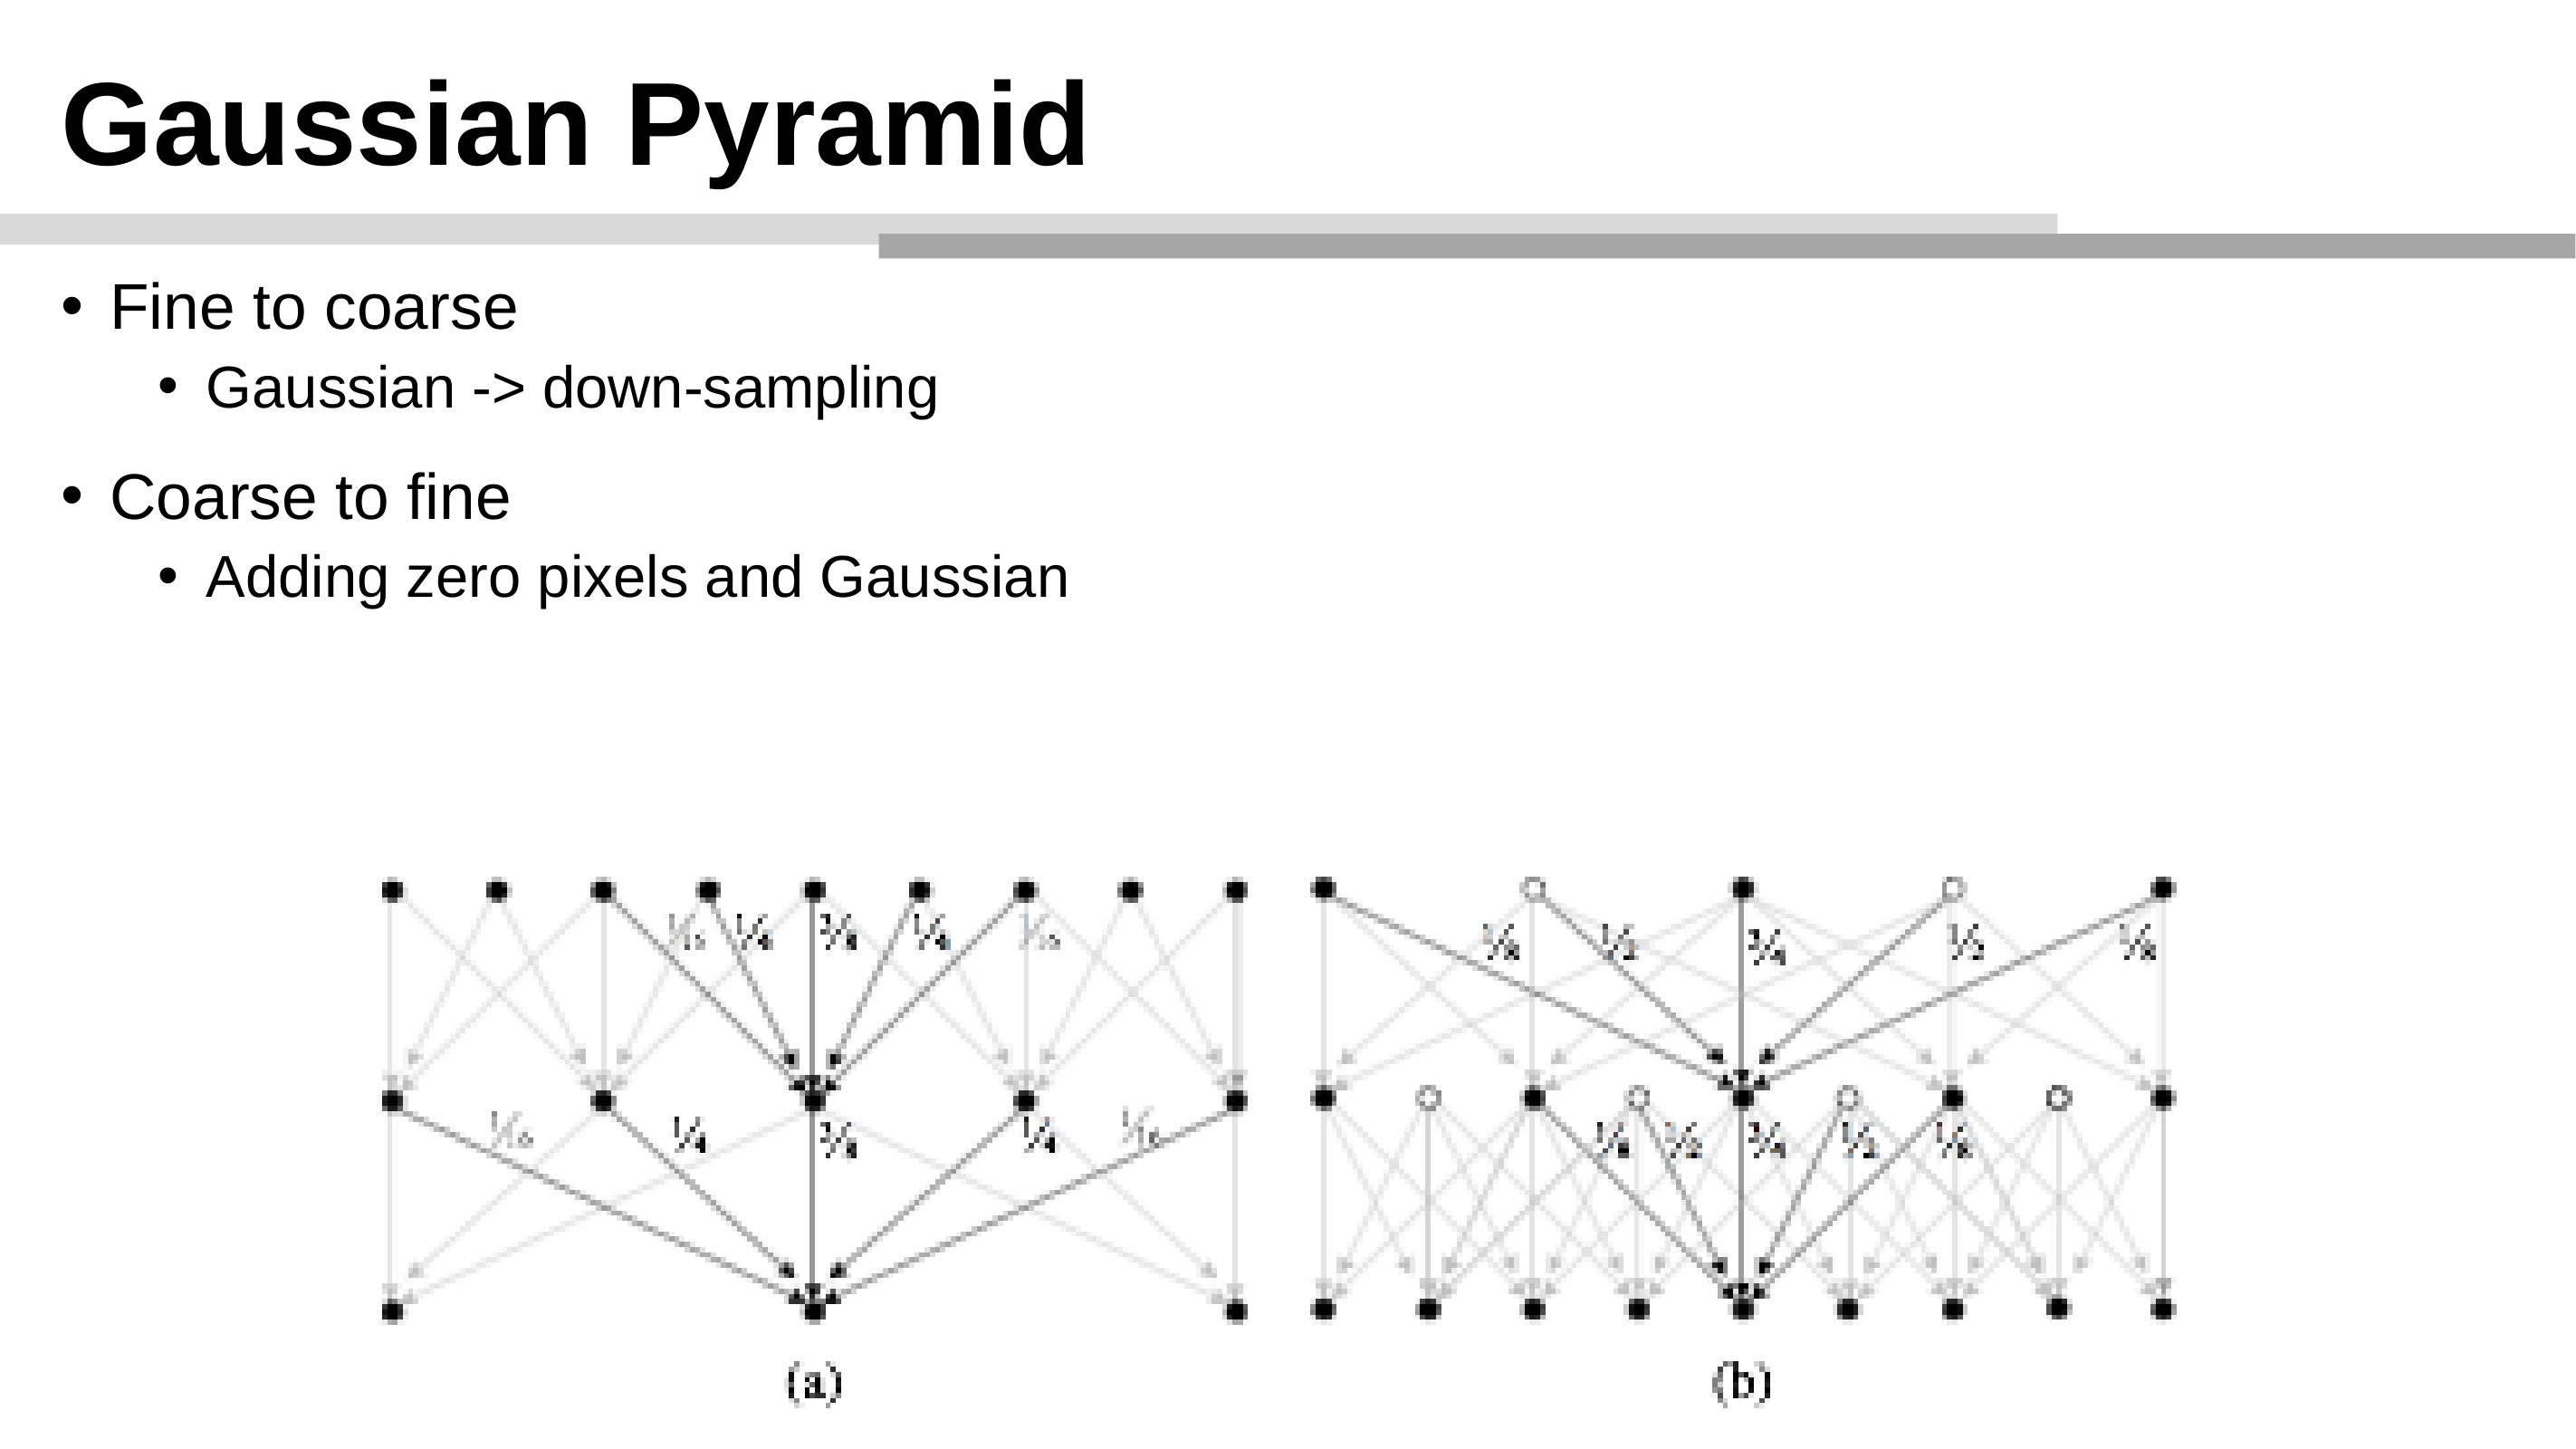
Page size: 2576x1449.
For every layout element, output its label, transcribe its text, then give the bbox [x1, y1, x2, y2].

picture [346, 851, 2208, 1425]
list Fine to coarse Gaussian -> down-sampling Coarse to fine Adding zero pixels and Gaussian [47, 266, 2528, 1420]
title Gaussian Pyramid [47, 29, 2524, 226]
